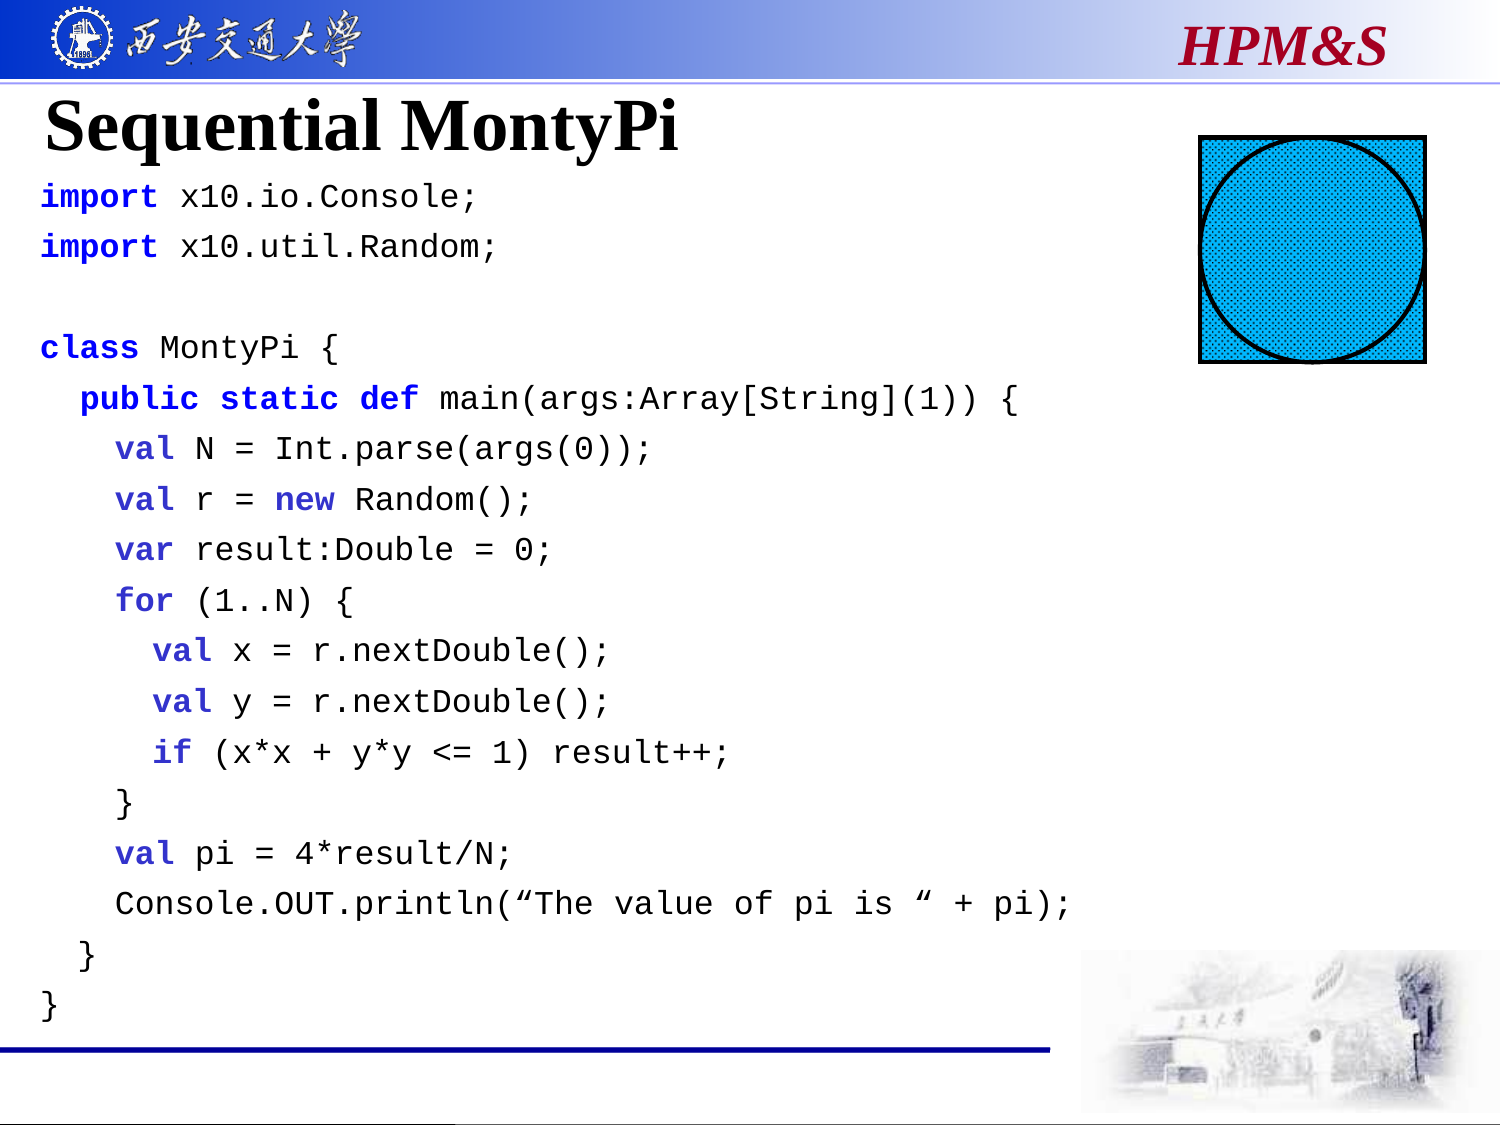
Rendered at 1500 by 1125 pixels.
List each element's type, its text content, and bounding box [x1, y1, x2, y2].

text_box [1324, 137, 1425, 235]
picture [50, 5, 113, 67]
text_box [1199, 137, 1301, 246]
picture [125, 10, 363, 67]
text_box [1199, 137, 1425, 363]
picture [1081, 950, 1500, 1113]
text_box import x10.io.Console; import x10.util.Random; class MontyPi { public static def main(args:Array[String](1)) { val N = Int.parse(args(0)); val r = new Random(); var result:Double = 0; for (1..N) { val x = r.nextDouble(); val y = r.nextDouble(); if (x*x + y*y <= 1) result++; } val pi = 4*result/N; Console.OUT.println(“The value of pi is “ + pi); } } [24, 162, 1463, 1020]
text_box [1322, 265, 1425, 363]
title Sequential MontyPi [29, 67, 1455, 162]
text_box [1199, 254, 1302, 363]
